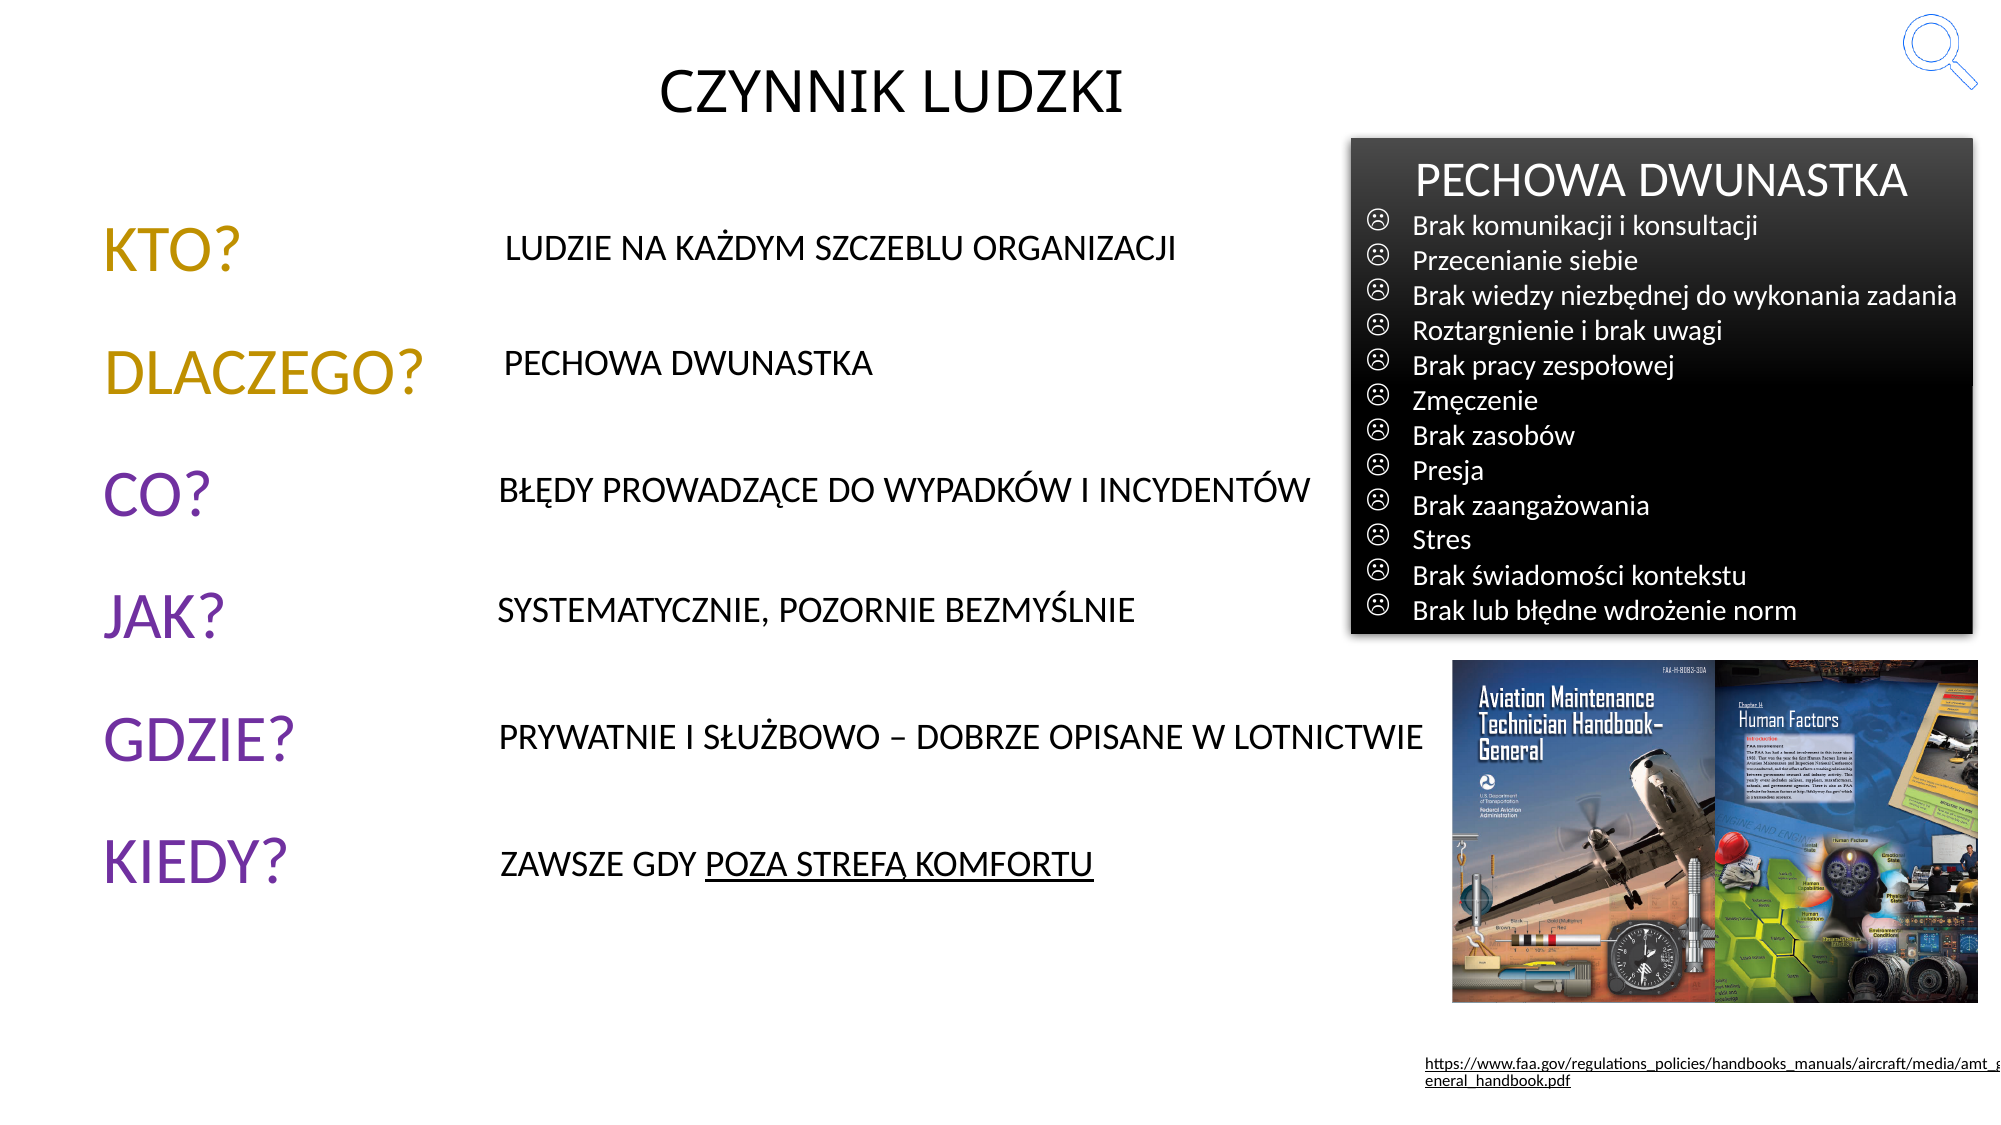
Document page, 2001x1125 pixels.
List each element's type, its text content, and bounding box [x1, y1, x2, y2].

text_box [87, 687, 1410, 784]
text_box PECHOWA DWUNASTKA Brak komunikacji i konsultacji Przecenianie siebie Brak wiedzy niezbędnej do wykonania zadania Roztargnienie i brak uwagi Brak pracy zespołowej Zmęczenie Brak zasobów Presja Brak zaangażowania Stres Brak świadomości kontekstu Brak lub błędne wdrożenie norm [1351, 138, 1973, 634]
text_box CZYNNIK LUDZKI [216, 46, 1566, 132]
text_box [87, 197, 1196, 294]
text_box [87, 809, 1112, 906]
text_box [87, 564, 1154, 661]
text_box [87, 442, 1331, 539]
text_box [87, 320, 891, 417]
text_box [1410, 660, 2000, 1102]
picture [1902, 14, 1978, 90]
